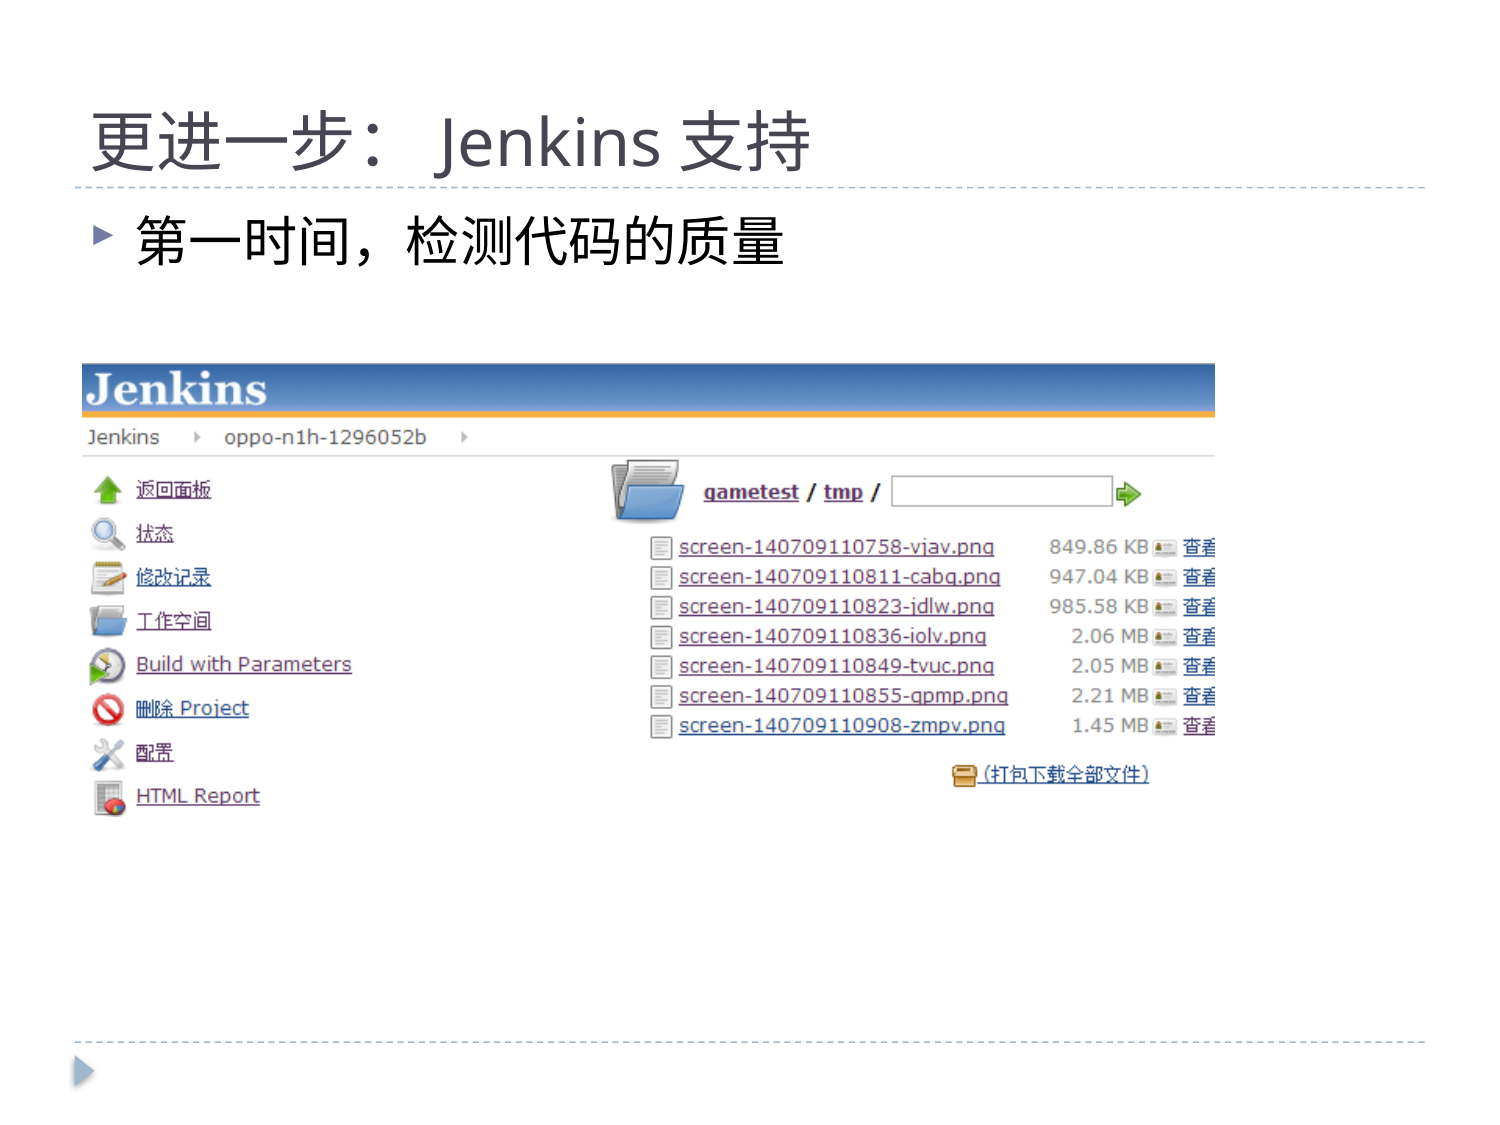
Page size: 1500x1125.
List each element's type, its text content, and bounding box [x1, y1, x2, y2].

list 第一时间，检测代码的质量 [75, 200, 1425, 1010]
title 更进一步：Jenkins支持 [75, 24, 1425, 188]
picture [81, 363, 1215, 817]
